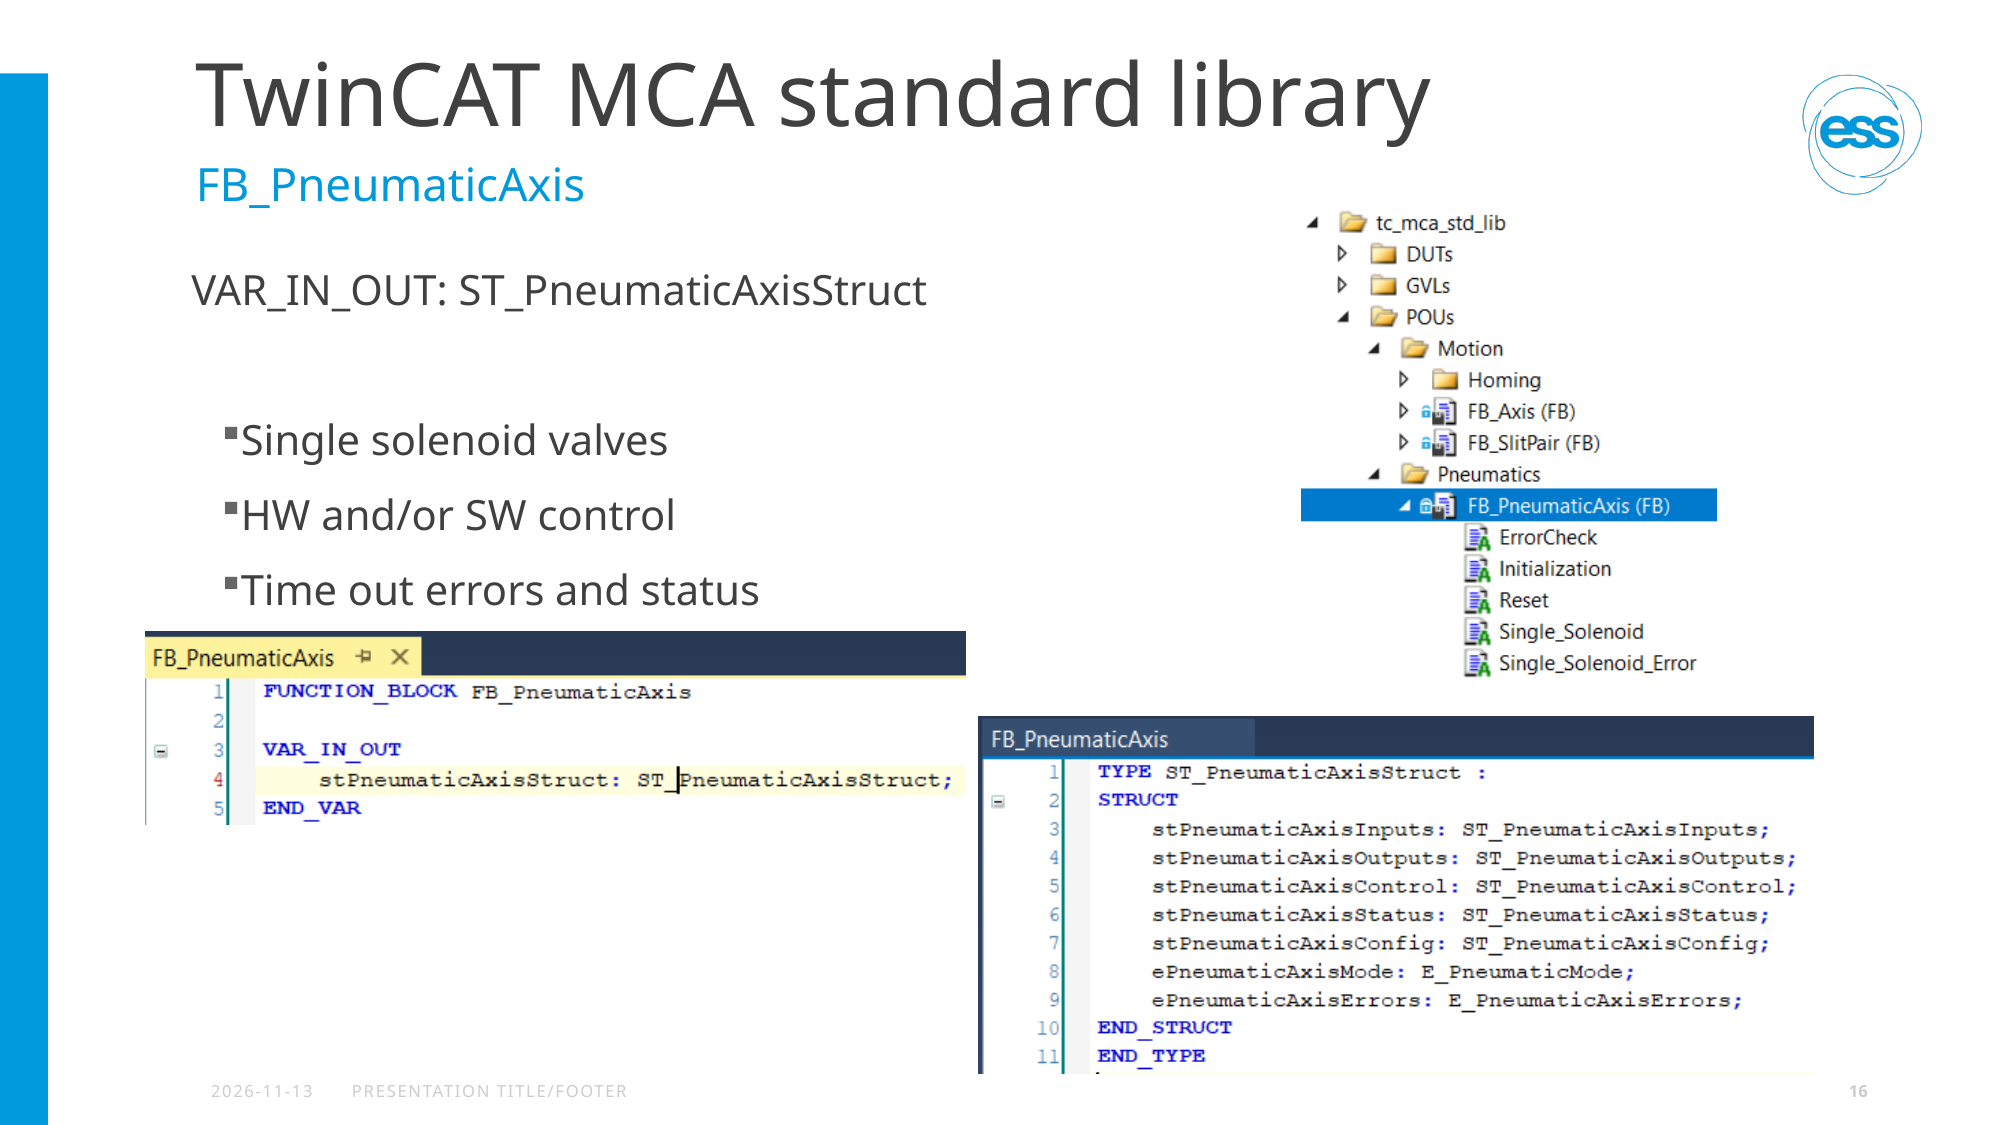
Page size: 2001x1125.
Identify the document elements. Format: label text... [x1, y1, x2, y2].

list FB_PneumaticAxis [181, 152, 1717, 236]
picture [978, 716, 1814, 1074]
picture [1301, 207, 1717, 680]
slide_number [196, 1062, 333, 1123]
list VAR_IN_OUT: ST_PneumaticAxisStruct Single solenoid valves HW and/or SW control Time out errors and status [179, 256, 1274, 1039]
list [145, 631, 966, 825]
title TwinCAT MCA standard library [181, 43, 1717, 152]
footer PRESENTATION TITLE/FOOTER [336, 1062, 1046, 1123]
slide_number 16 [1432, 1062, 1883, 1123]
